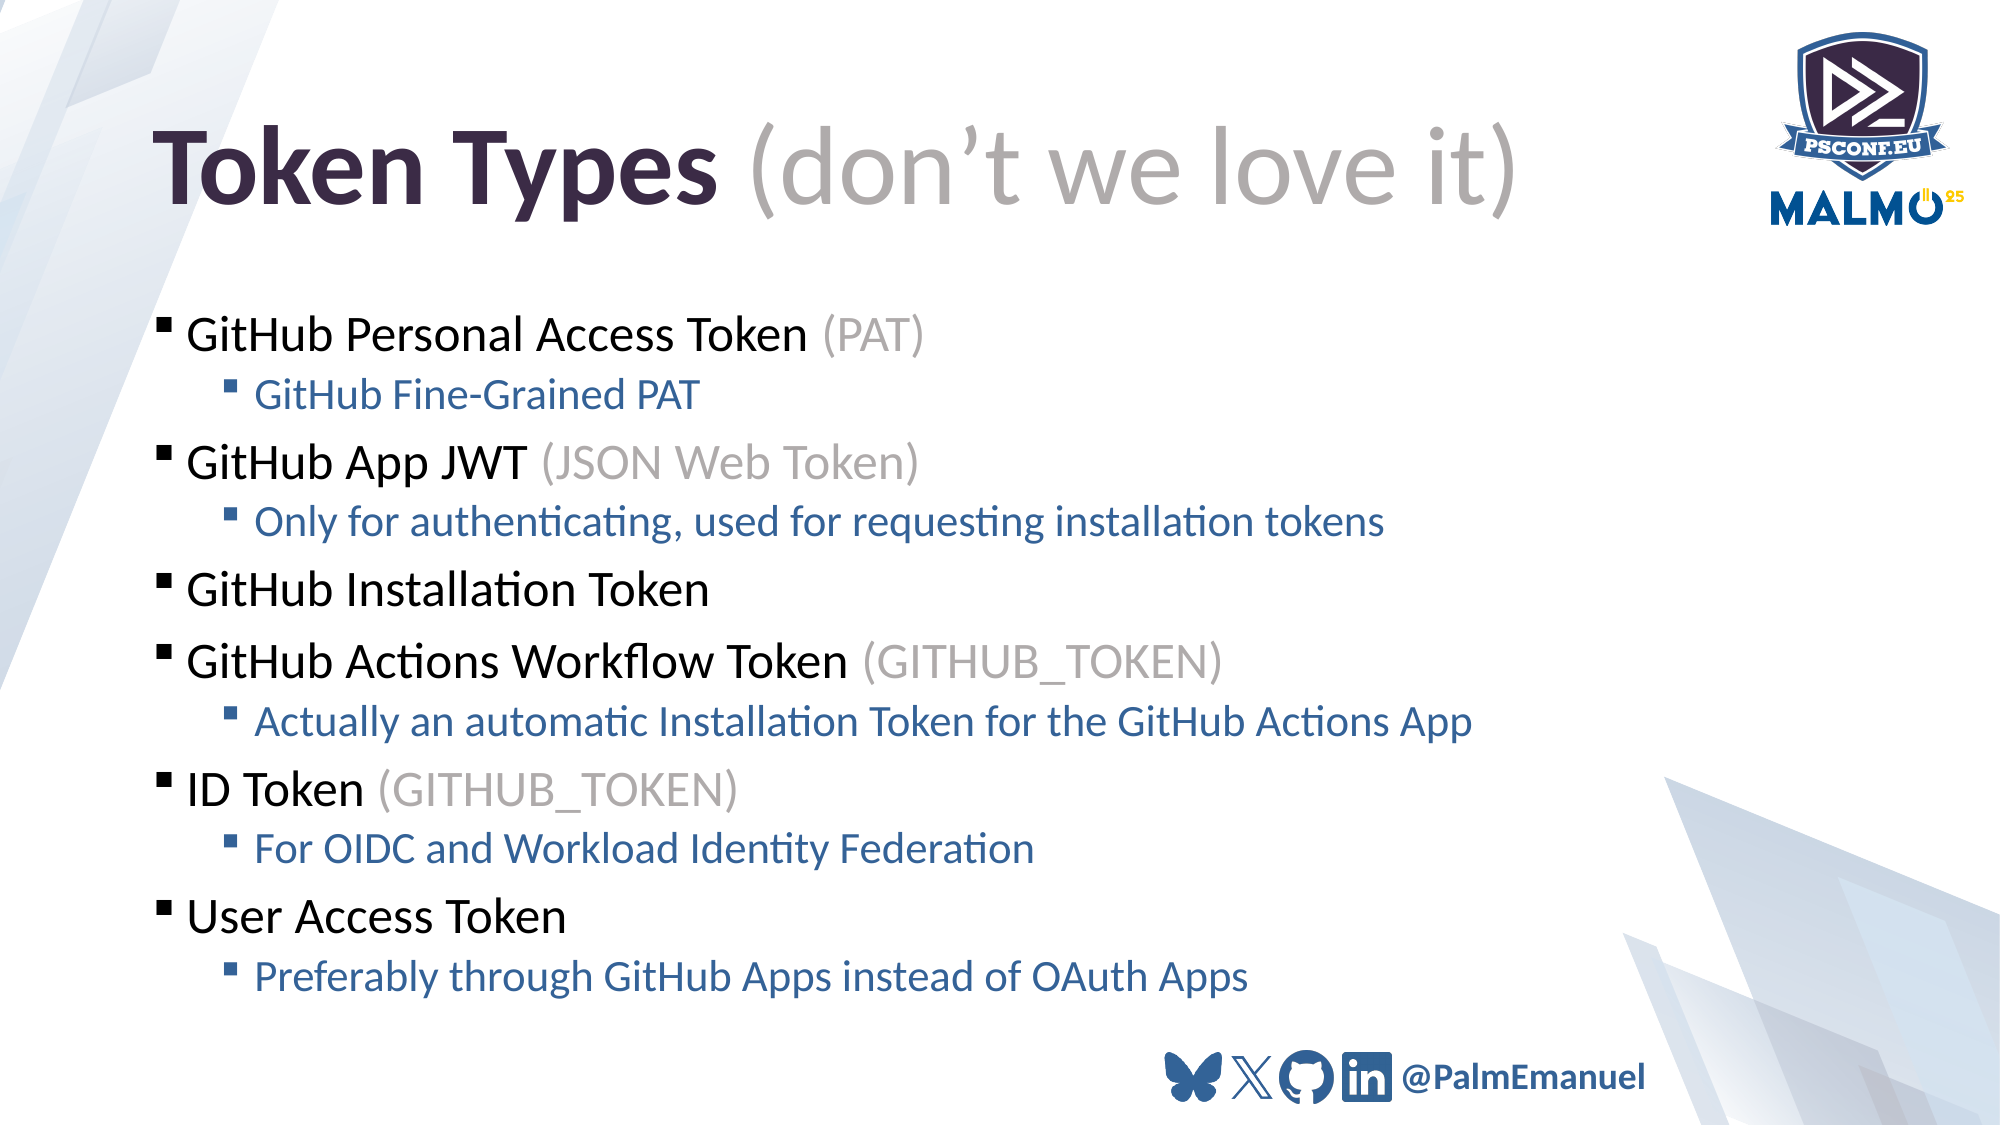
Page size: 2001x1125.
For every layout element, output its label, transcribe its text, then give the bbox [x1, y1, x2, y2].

list GitHub Personal Access Token (PAT) GitHub Fine-Grained PAT GitHub App JWT (JSON Web Token) Only for authenticating, used for requesting installation tokens GitHub Installation Token GitHub Actions Workflow Token (GITHUB_TOKEN) Actually an automatic Installation Token for the GitHub Actions App ID Token (GITHUB_TOKEN) For OIDC and Workload Identity Federation User Access Token Preferably through GitHub Apps instead of OAuth Apps [137, 299, 1973, 1014]
picture [0, 0, 2000, 1125]
title Token Types (don’t we love it) [137, 59, 1735, 278]
